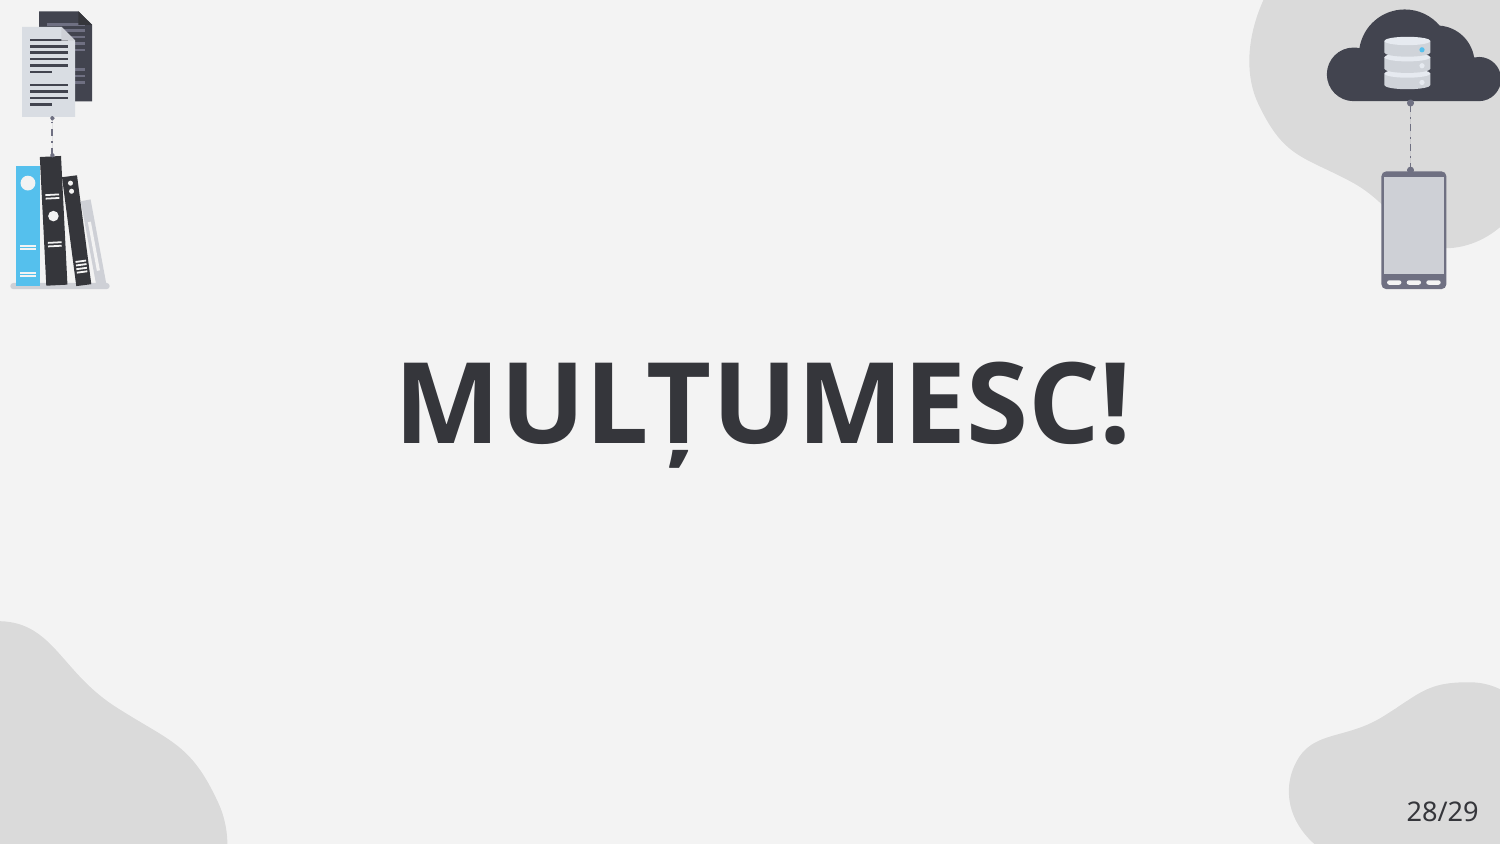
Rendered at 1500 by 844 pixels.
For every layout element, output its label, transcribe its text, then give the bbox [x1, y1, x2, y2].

slide_number 28/29 [1370, 779, 1494, 844]
title MULȚUMESC! [379, 316, 1173, 508]
